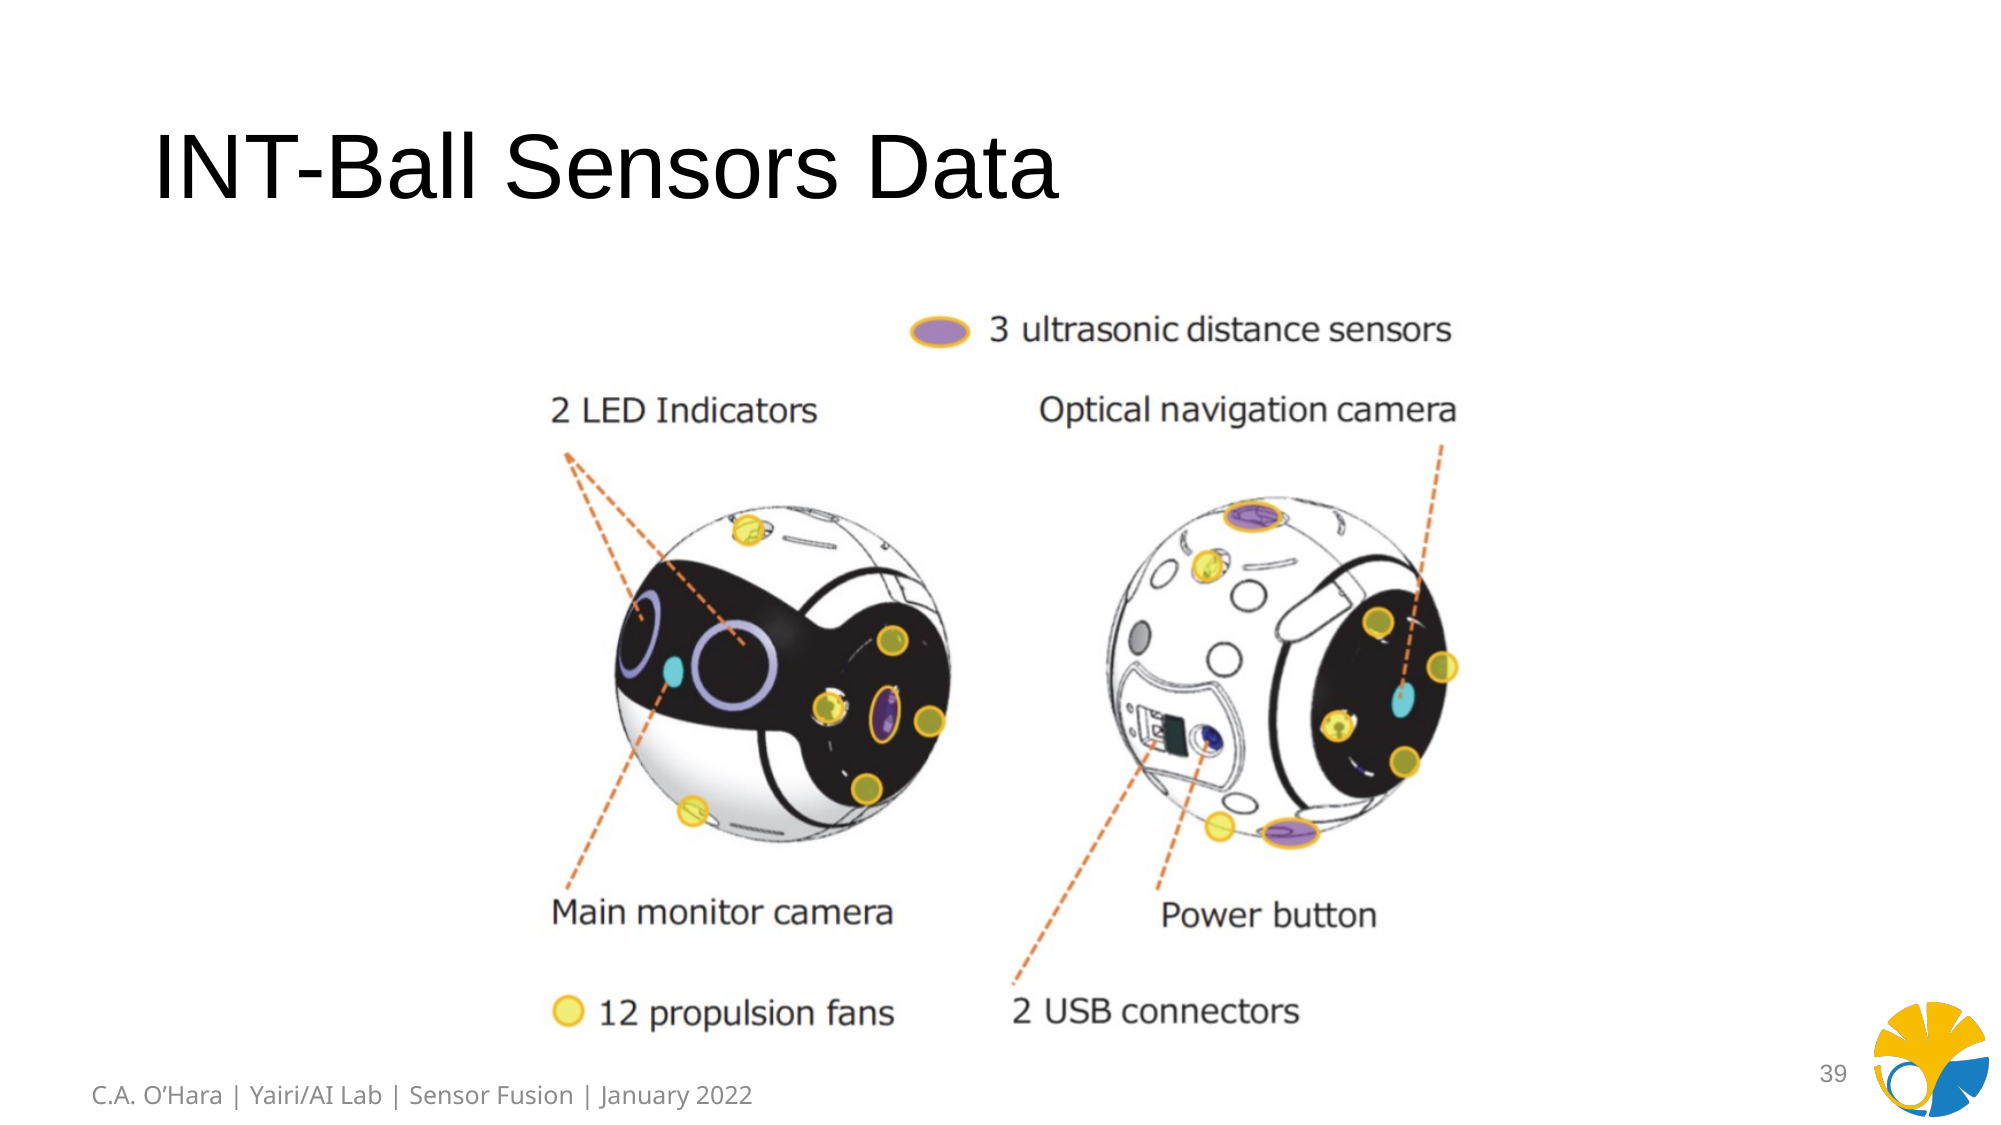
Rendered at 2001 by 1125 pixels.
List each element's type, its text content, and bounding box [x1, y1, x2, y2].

title INT-Ball Sensors Data [137, 59, 1863, 278]
picture [502, 256, 1498, 1041]
slide_number 39 [1412, 1042, 1863, 1103]
footer C.A. O’Hara | Yairi/AI Lab | Sensor Fusion | January 2022 [0, 1065, 853, 1125]
picture [1874, 1002, 1989, 1117]
